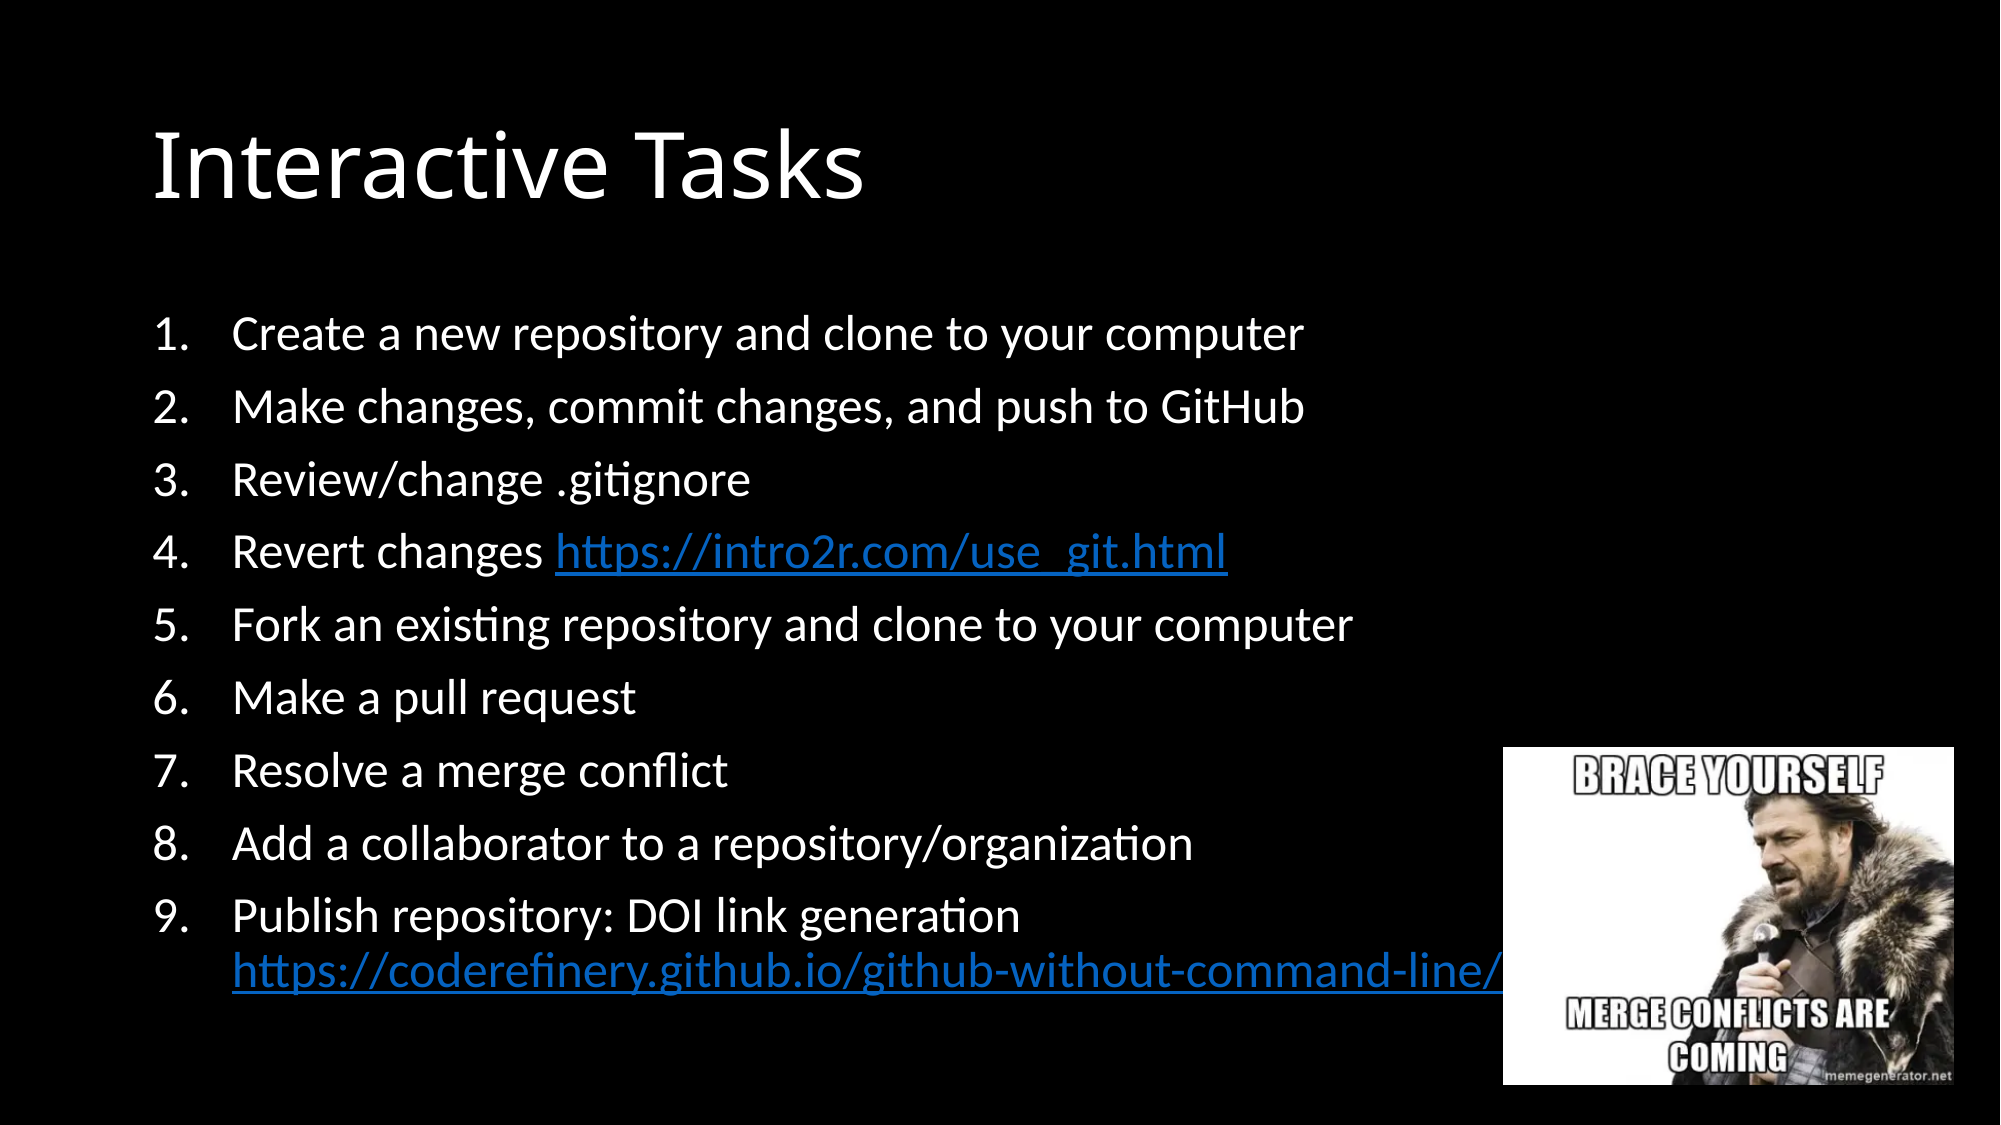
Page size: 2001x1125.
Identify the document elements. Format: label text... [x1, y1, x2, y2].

title Interactive Tasks [137, 59, 1863, 278]
list Create a new repository and clone to your computer Make changes, commit changes, and push to GitHub Review/change .gitignore Revert changes https://intro2r.com/use_git.html Fork an existing repository and clone to your computer Make a pull request Resolve a merge conflict Add a collaborator to a repository/organization Publish repository: DOI link generation https://coderefinery.github.io/github-without-command-line/doi/ [137, 299, 1863, 1014]
picture [1503, 747, 1954, 1085]
